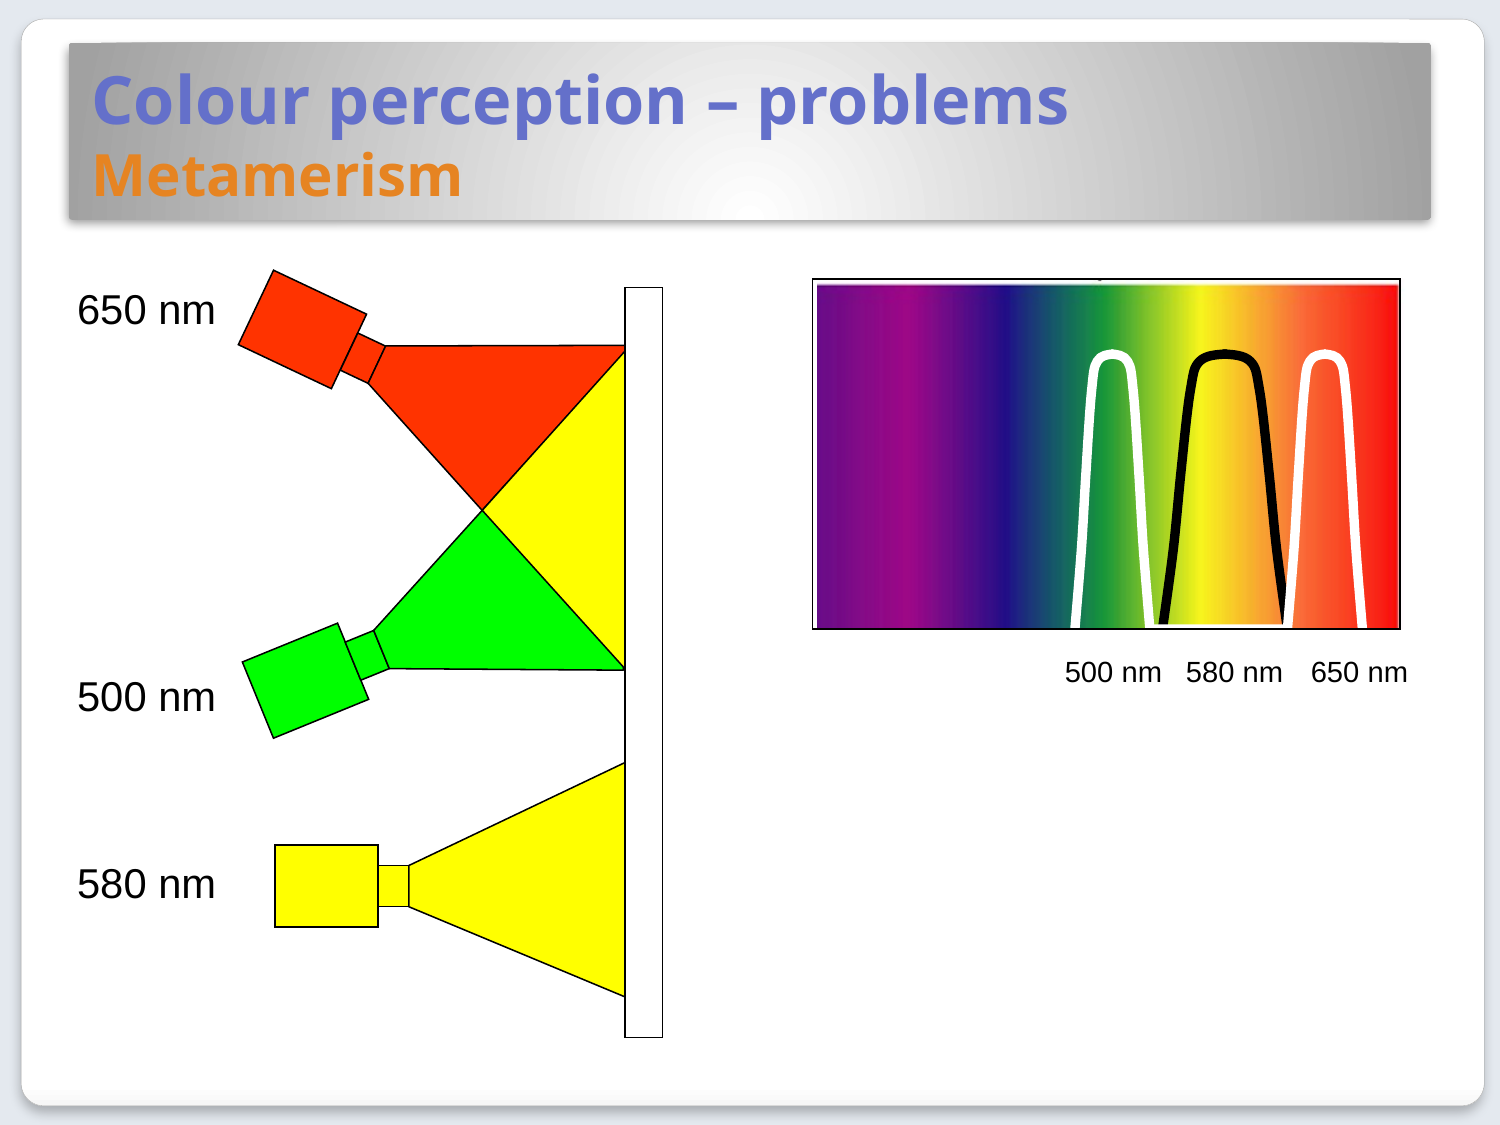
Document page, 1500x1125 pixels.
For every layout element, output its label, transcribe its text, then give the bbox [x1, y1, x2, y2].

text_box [253, 349, 628, 723]
text_box [624, 287, 663, 1038]
text_box 500 nm [62, 662, 232, 728]
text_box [250, 288, 626, 351]
text_box 650 nm [62, 275, 232, 340]
title Colour perception – problems Metamerism [76, 42, 1420, 216]
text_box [812, 278, 1451, 697]
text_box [274, 762, 626, 998]
text_box 580 nm [62, 849, 232, 915]
